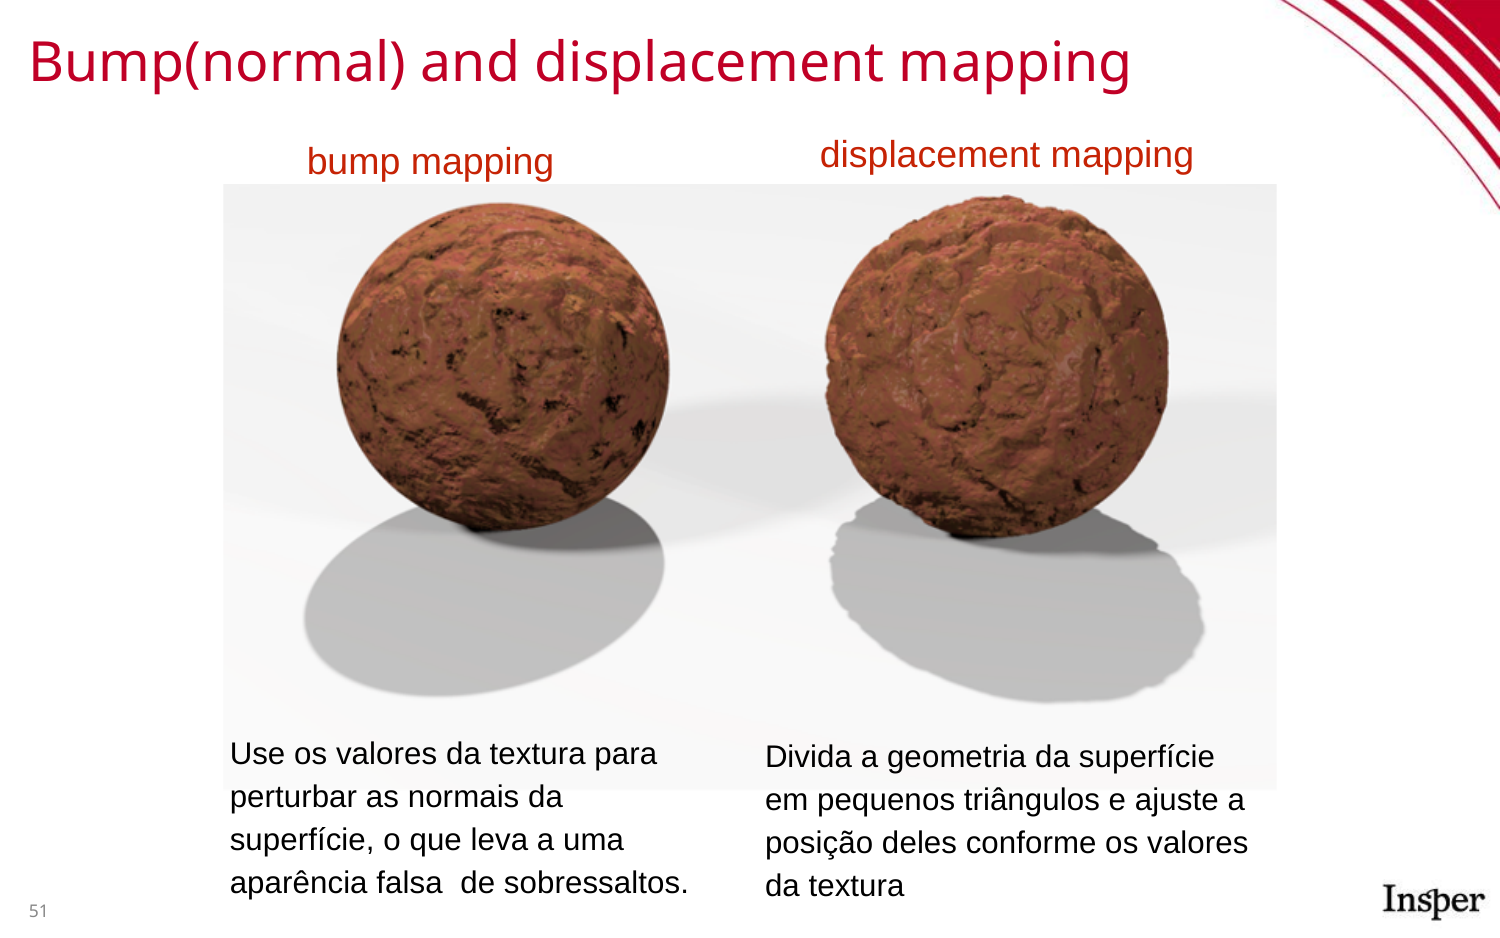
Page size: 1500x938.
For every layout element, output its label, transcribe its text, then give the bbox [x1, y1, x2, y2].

text_box Use os valores da textura para perturbar as normais da superfície, o que leva a uma aparência falsa de sobressaltos. [214, 712, 732, 915]
text_box Divida a geometria da superfície em pequenos triângulos e ajuste a posição deles conforme os valores da textura [750, 833, 1277, 918]
picture [223, 0, 1500, 938]
slide_number 51 [0, 887, 78, 938]
text_box bump mapping [291, 115, 766, 182]
text_box displacement mapping [766, 108, 1259, 182]
title Bump(normal) and displacement mapping [13, 18, 1397, 104]
